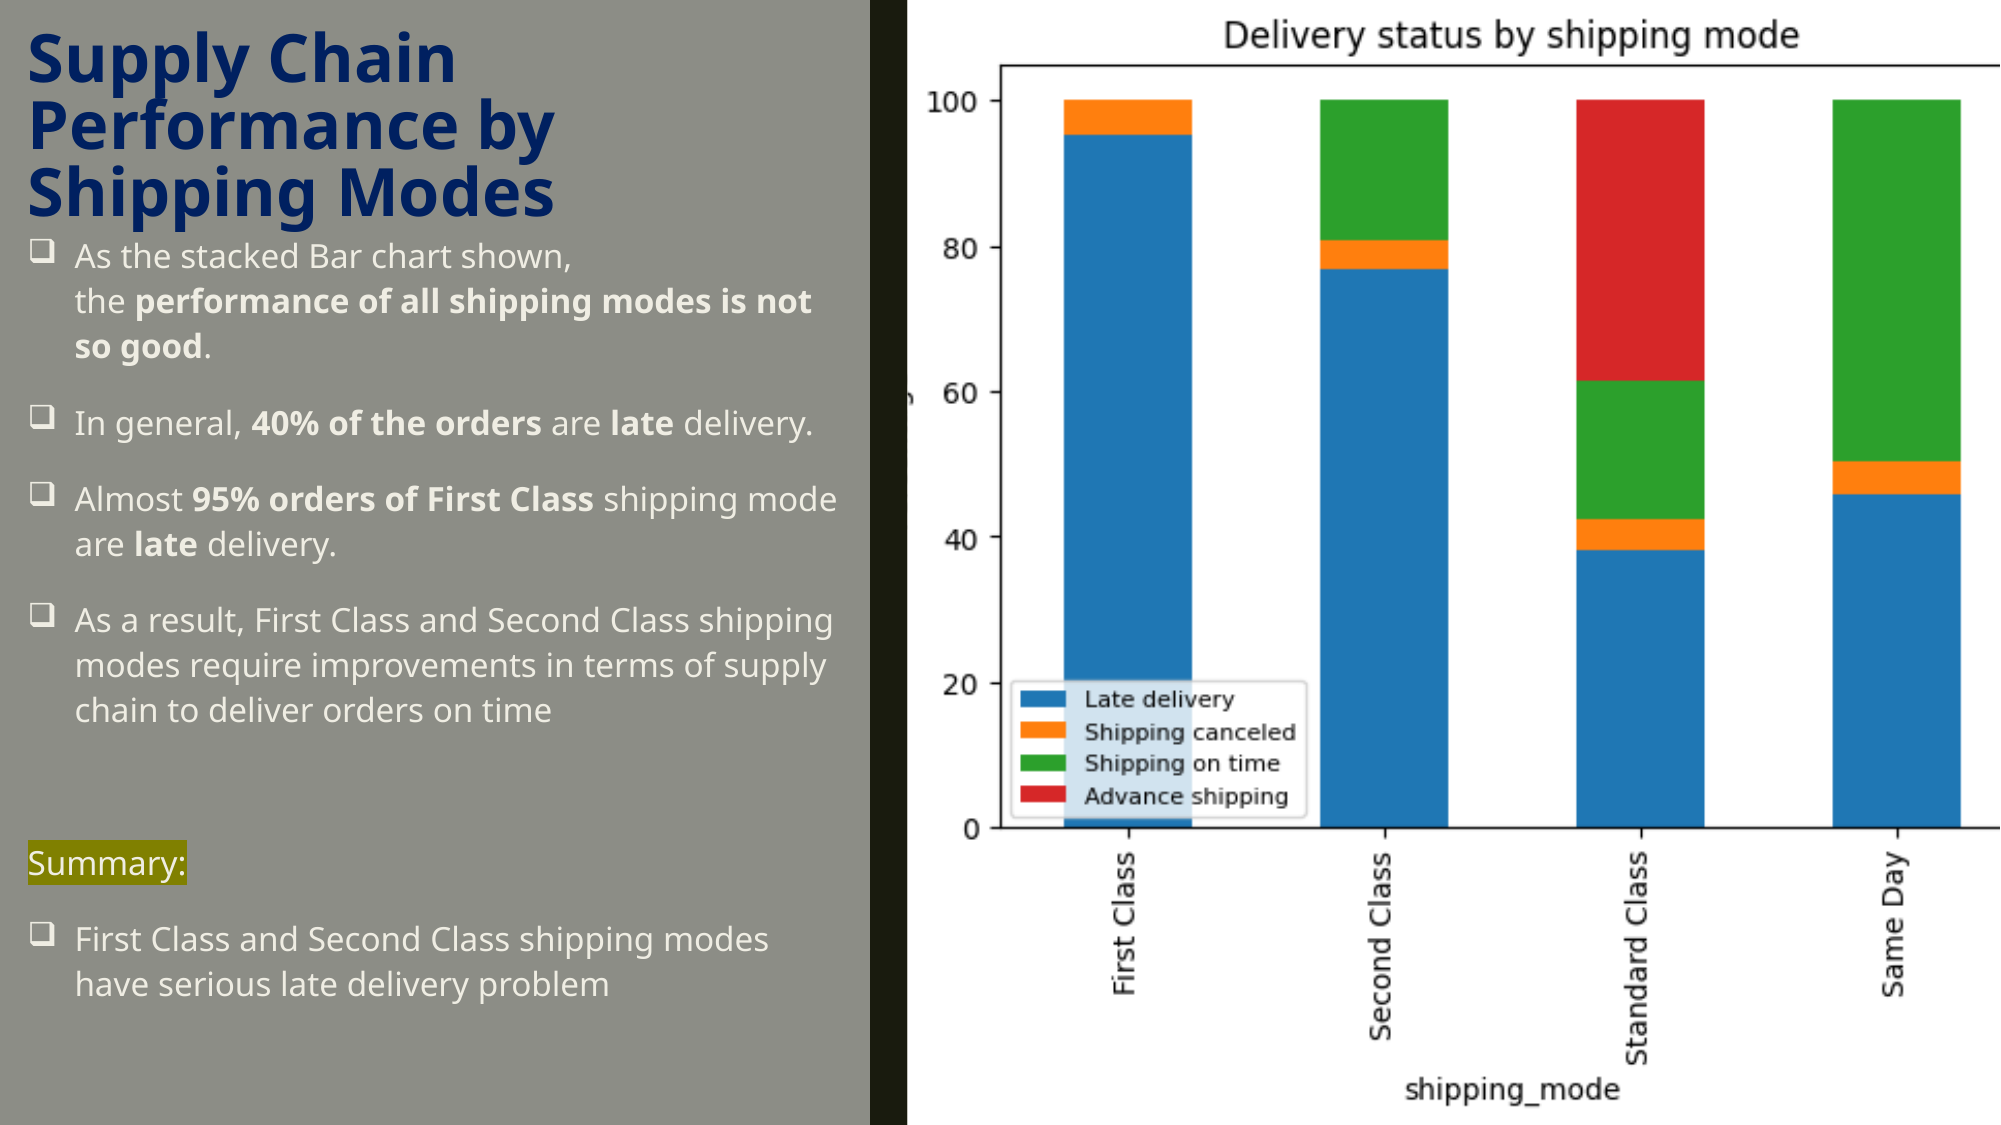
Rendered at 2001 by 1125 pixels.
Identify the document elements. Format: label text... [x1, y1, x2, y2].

picture [907, 0, 2000, 1125]
list As the stacked Bar chart shown, the performance of all shipping modes is not so good. In general, 40% of the orders are late delivery. Almost 95% orders of First Class shipping mode are late delivery. As a result, First Class and Second Class shipping modes require improvements in terms of supply chain to deliver orders on time Summary: First Class and Second Class shipping modes have serious late delivery problem [12, 222, 858, 1104]
title Supply Chain Performance by Shipping Modes [12, 21, 858, 222]
